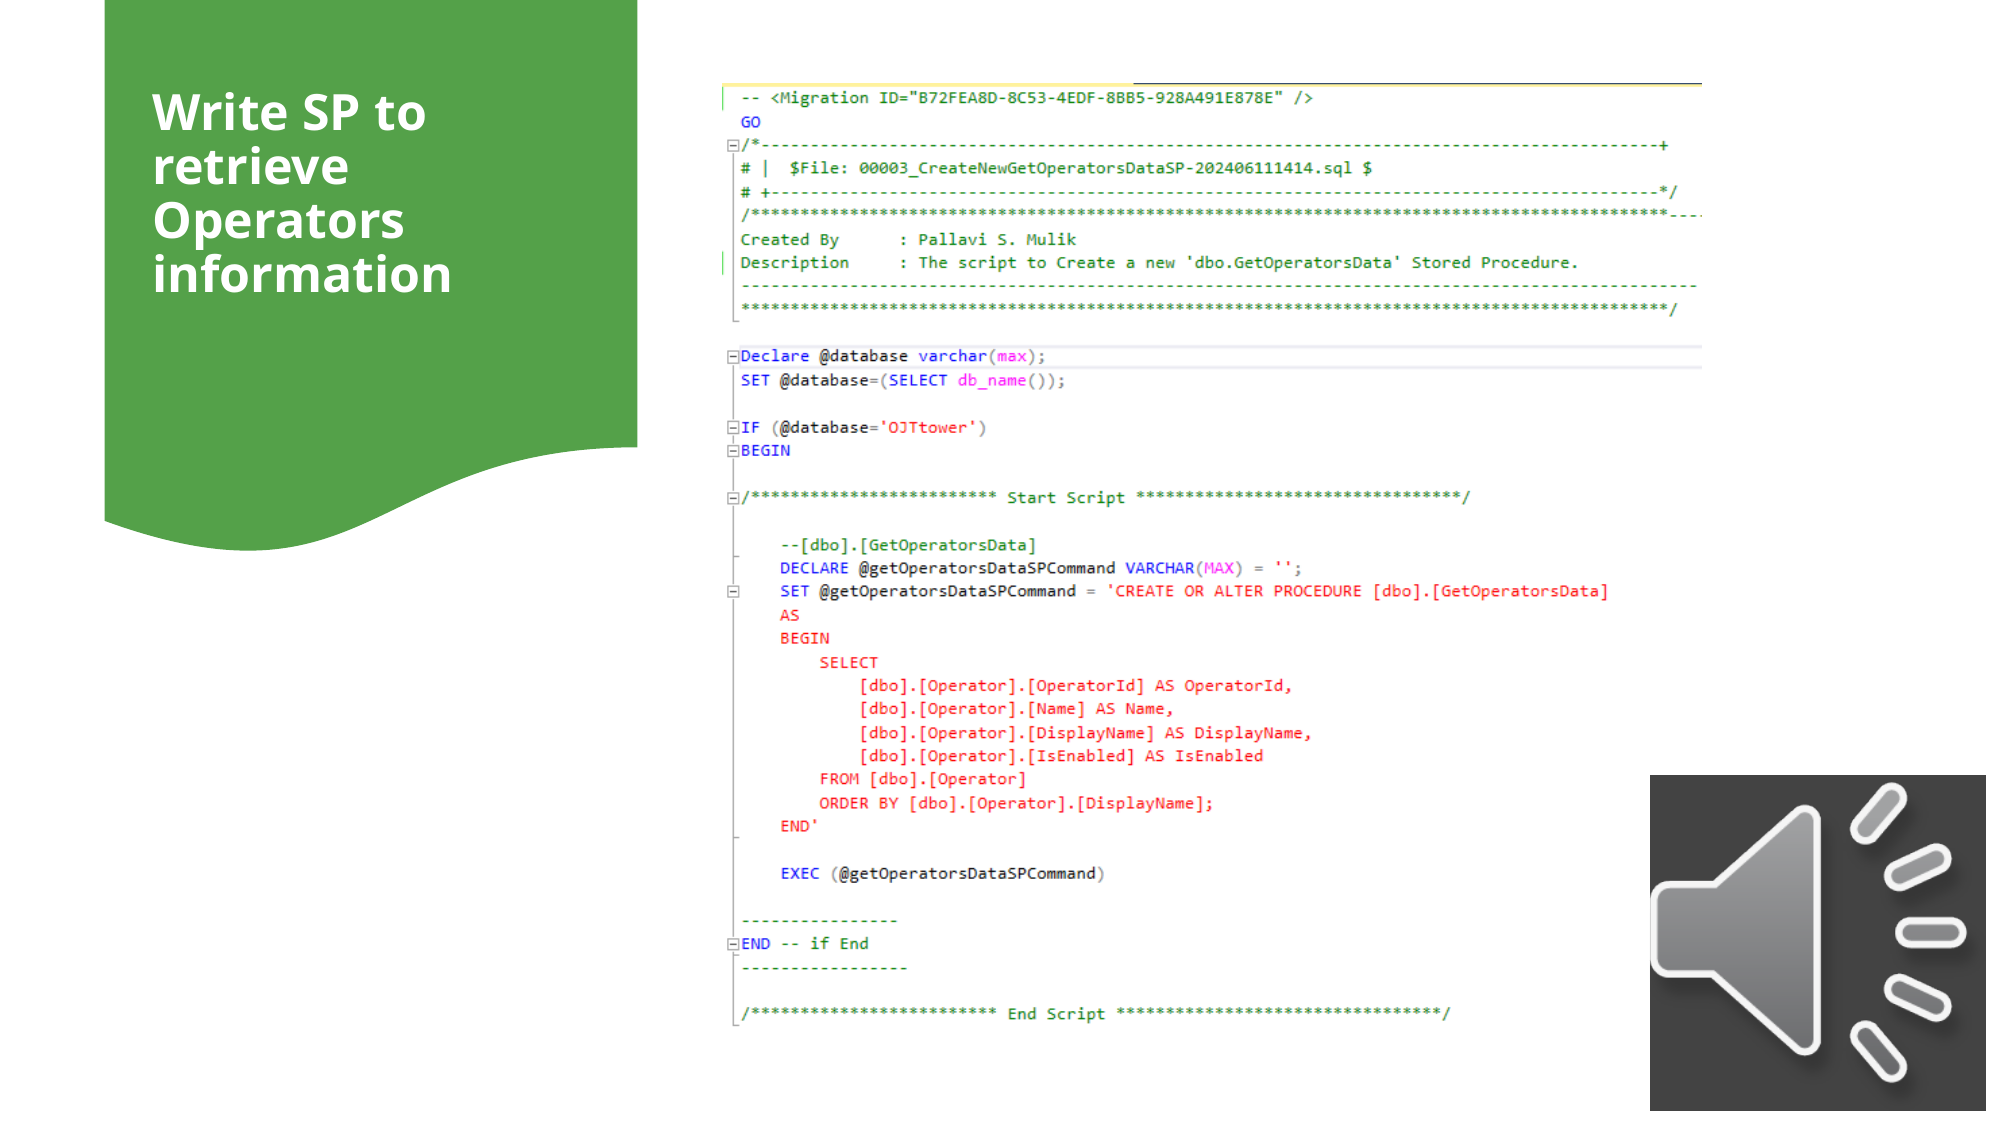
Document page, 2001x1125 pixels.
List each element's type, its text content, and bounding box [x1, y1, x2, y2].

picture [1648, 773, 1987, 1112]
title Write SP to retrieve Operators information [137, 28, 604, 417]
text_box [103, 0, 640, 553]
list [721, 82, 1703, 1033]
